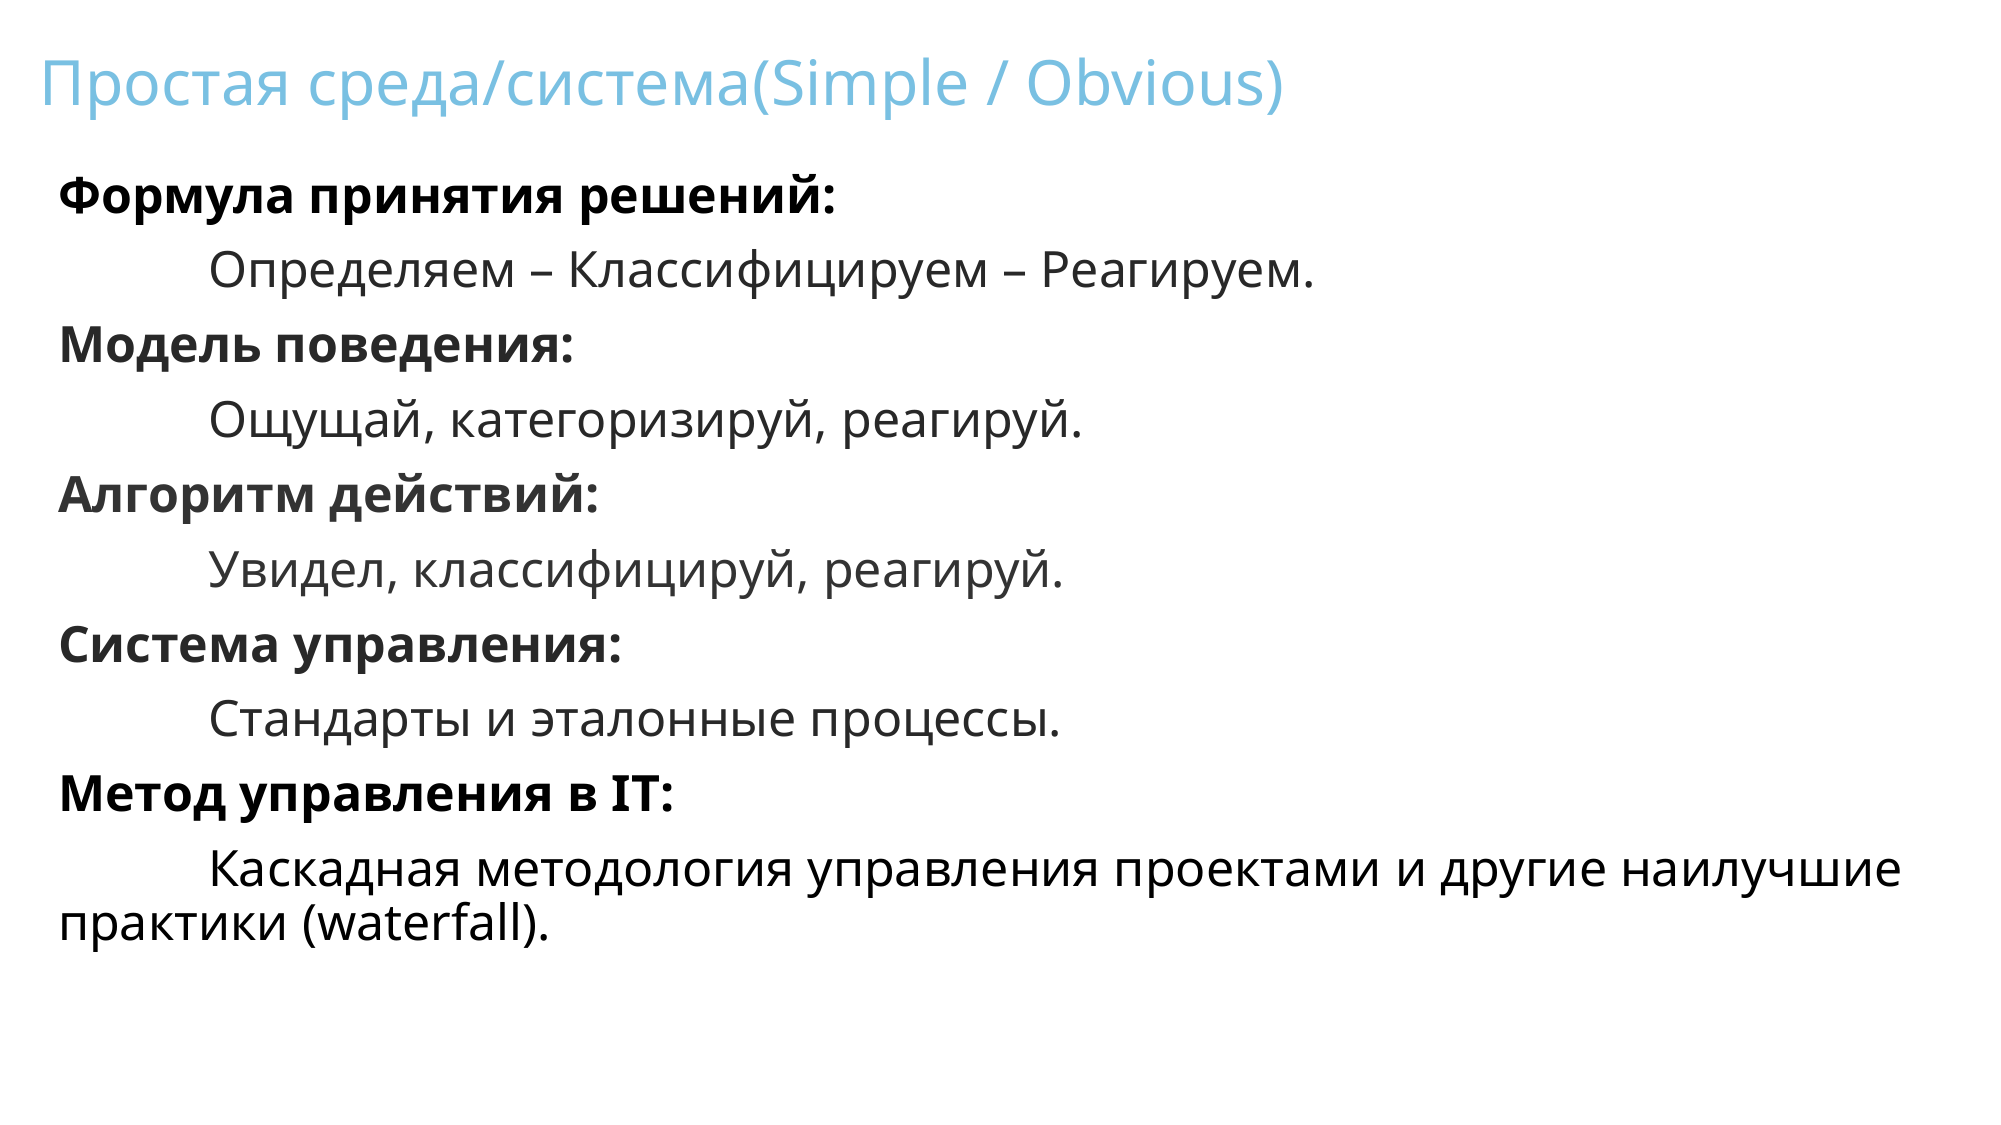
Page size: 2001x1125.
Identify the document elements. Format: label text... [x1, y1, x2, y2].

title Простая среда/система(Simple / Obvious) [24, 19, 1951, 151]
list Формула принятия решений: Определяем – Классифицируем – Реагируем. Модель поведения: Ощущай, категоризируй, реагируй. Алгоритм действий: Увидел, классифицируй, реагируй. Система управления: Стандарты и эталонные процессы. Метод управления в IT: Каскадная методология управления проектами и другие наилучшие практики (waterfall). [43, 162, 1970, 1050]
